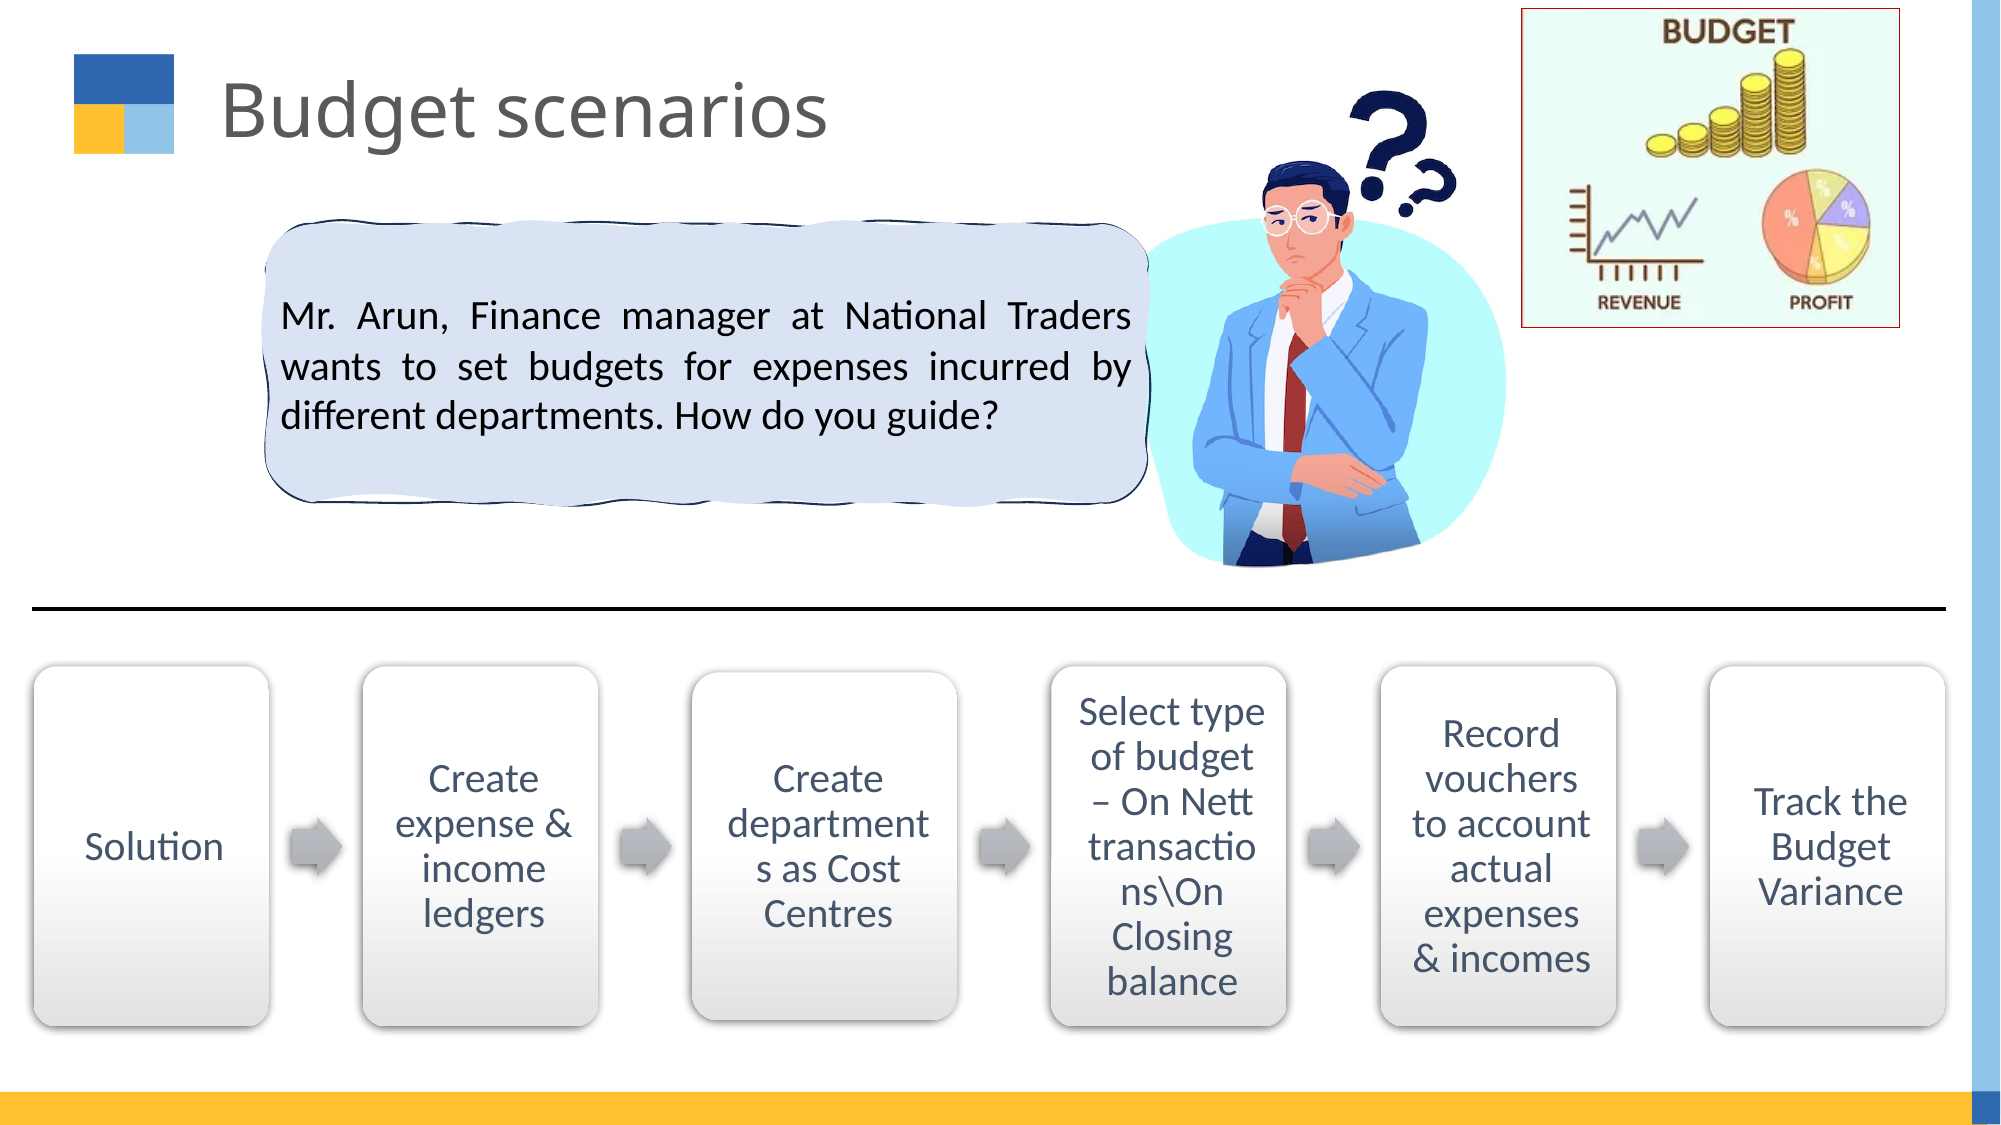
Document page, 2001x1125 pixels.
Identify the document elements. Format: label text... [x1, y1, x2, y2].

picture [1060, 7, 1900, 582]
text_box Mr. Arun, Finance manager at National Traders wants to set budgets for expenses incurred by different departments. How do you guide? [261, 219, 1060, 507]
picture [74, 54, 174, 154]
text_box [32, 641, 1947, 1051]
title Budget scenarios [204, 57, 1521, 162]
